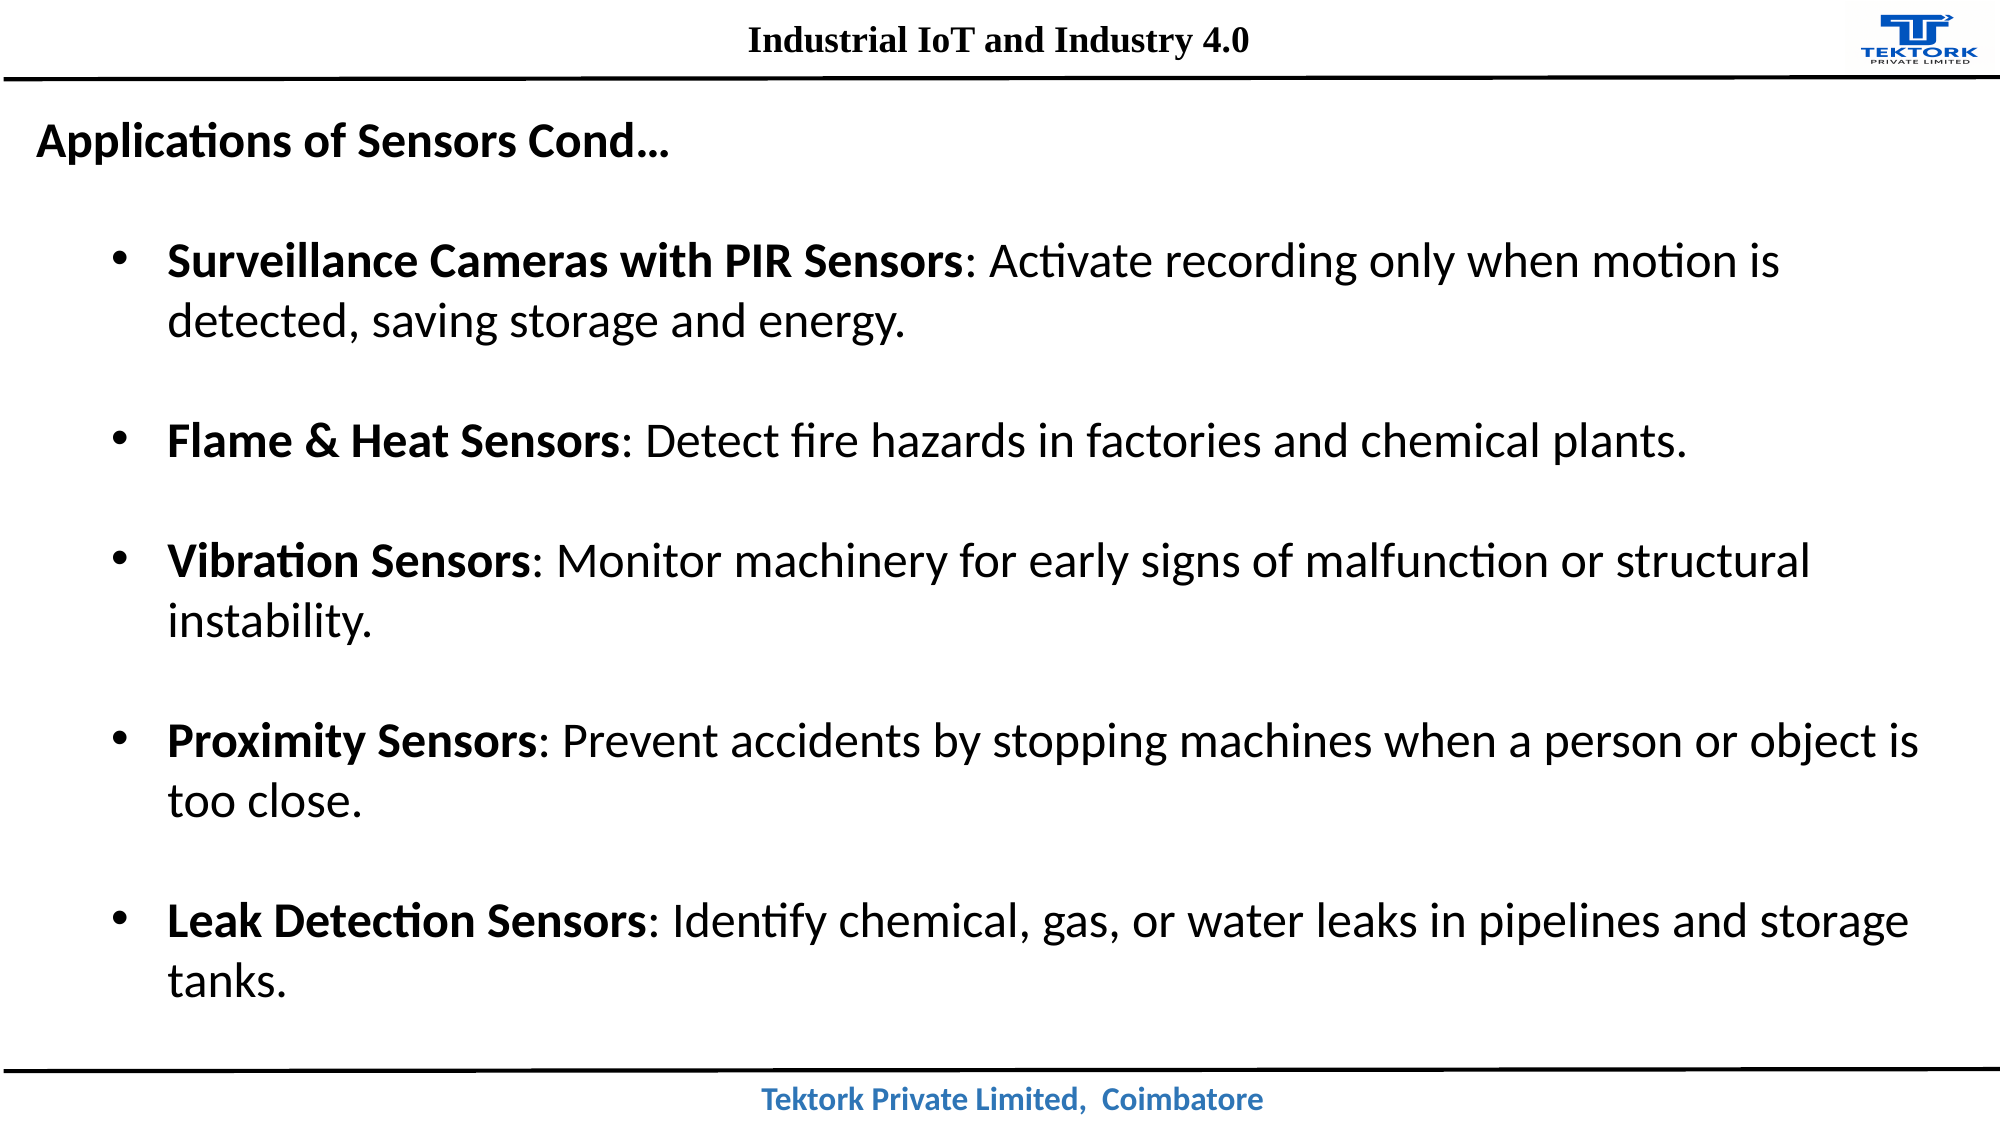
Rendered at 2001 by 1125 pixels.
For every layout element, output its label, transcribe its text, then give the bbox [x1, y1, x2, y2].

picture [1845, 1, 1995, 77]
text_box Industrial IoT and Industry 4.0 [732, 7, 1267, 68]
text_box Tektork Private Limited, Coimbatore [419, 1075, 1608, 1125]
text_box Applications of Sensors Cond… Surveillance Cameras with PIR Sensors: Activate recording only when motion is detected, saving storage and energy. Flame & Heat Sensors: Detect fire hazards in factories and chemical plants. Vibration Sensors: Monitor machinery for early signs of malfunction or structural instability. Proximity Sensors: Prevent accidents by stopping machines when a person or object is too close. Leak Detection Sensors: Identify chemical, gas, or water leaks in pipelines and storage tanks. [21, 100, 1975, 1069]
